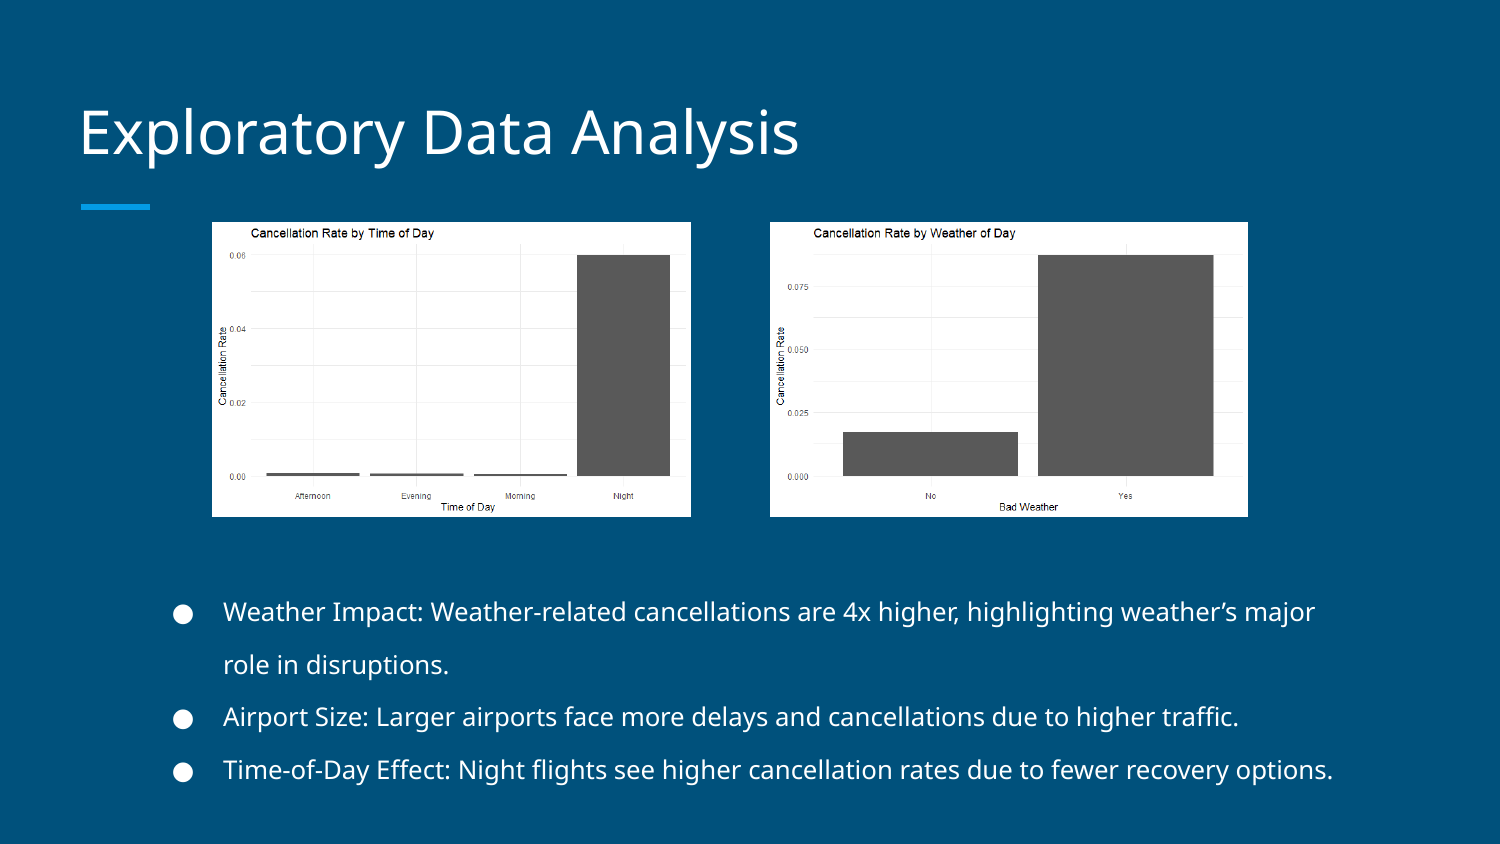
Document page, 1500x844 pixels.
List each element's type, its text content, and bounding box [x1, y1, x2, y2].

picture [213, 223, 690, 516]
title Exploratory Data Analysis [63, 75, 1437, 188]
list Weather Impact: Weather-related cancellations are 4x higher, highlighting weather’s major role in disruptions. Airport Size: Larger airports face more delays and cancellations due to higher traffic. Time-of-Day Effect: Night flights see higher cancellation rates due to fewer recovery options. [134, 561, 1366, 812]
picture [771, 223, 1247, 516]
